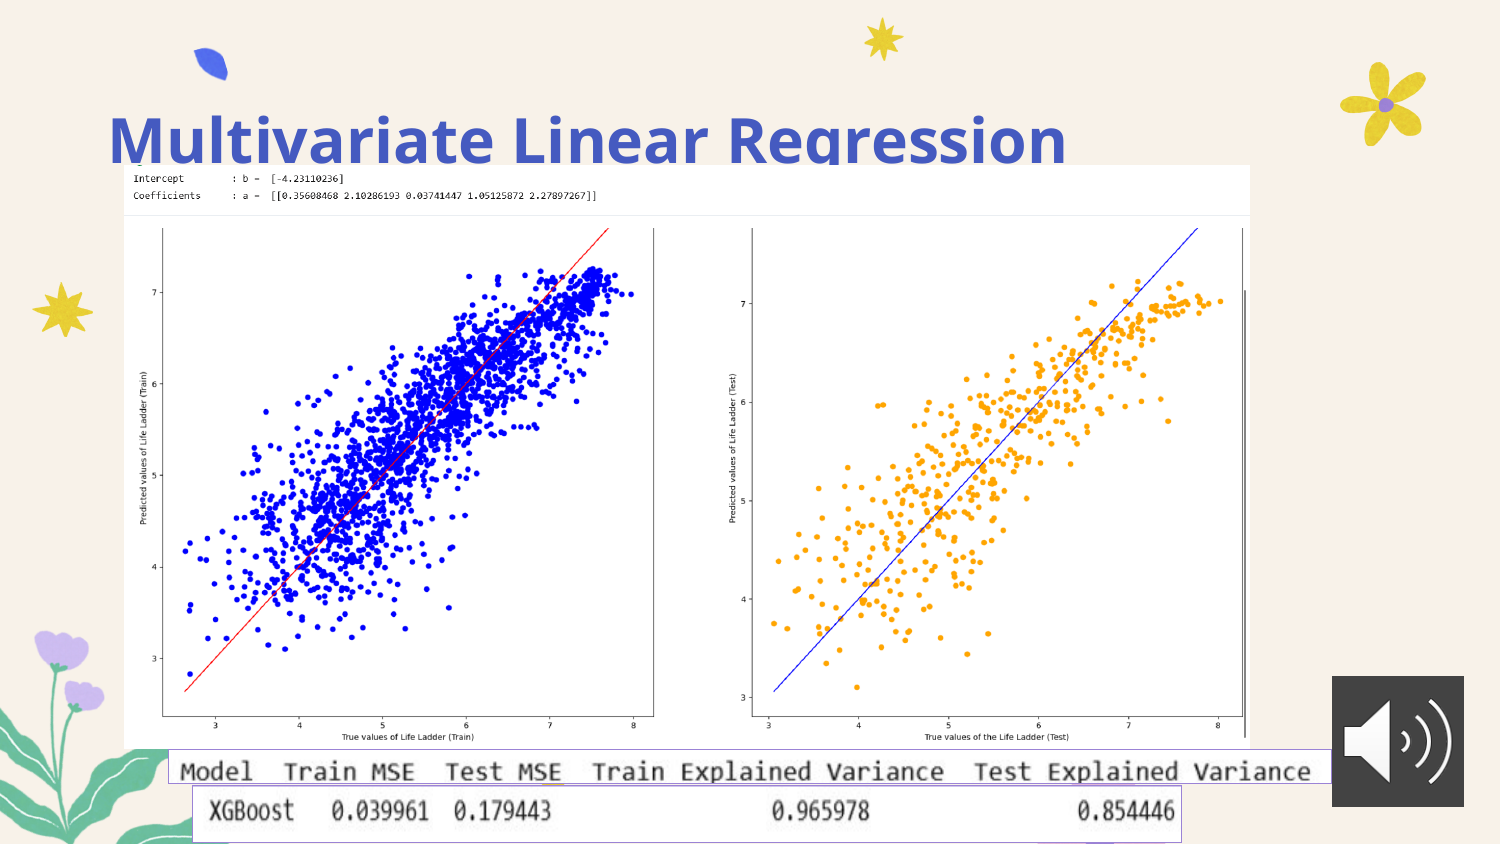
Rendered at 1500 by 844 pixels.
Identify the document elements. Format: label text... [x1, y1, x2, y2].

title Multivariate Linear Regression [93, 86, 1281, 211]
picture [864, 17, 904, 61]
picture [0, 164, 1465, 844]
picture [32, 282, 93, 337]
picture [192, 43, 230, 86]
picture [1340, 60, 1426, 148]
